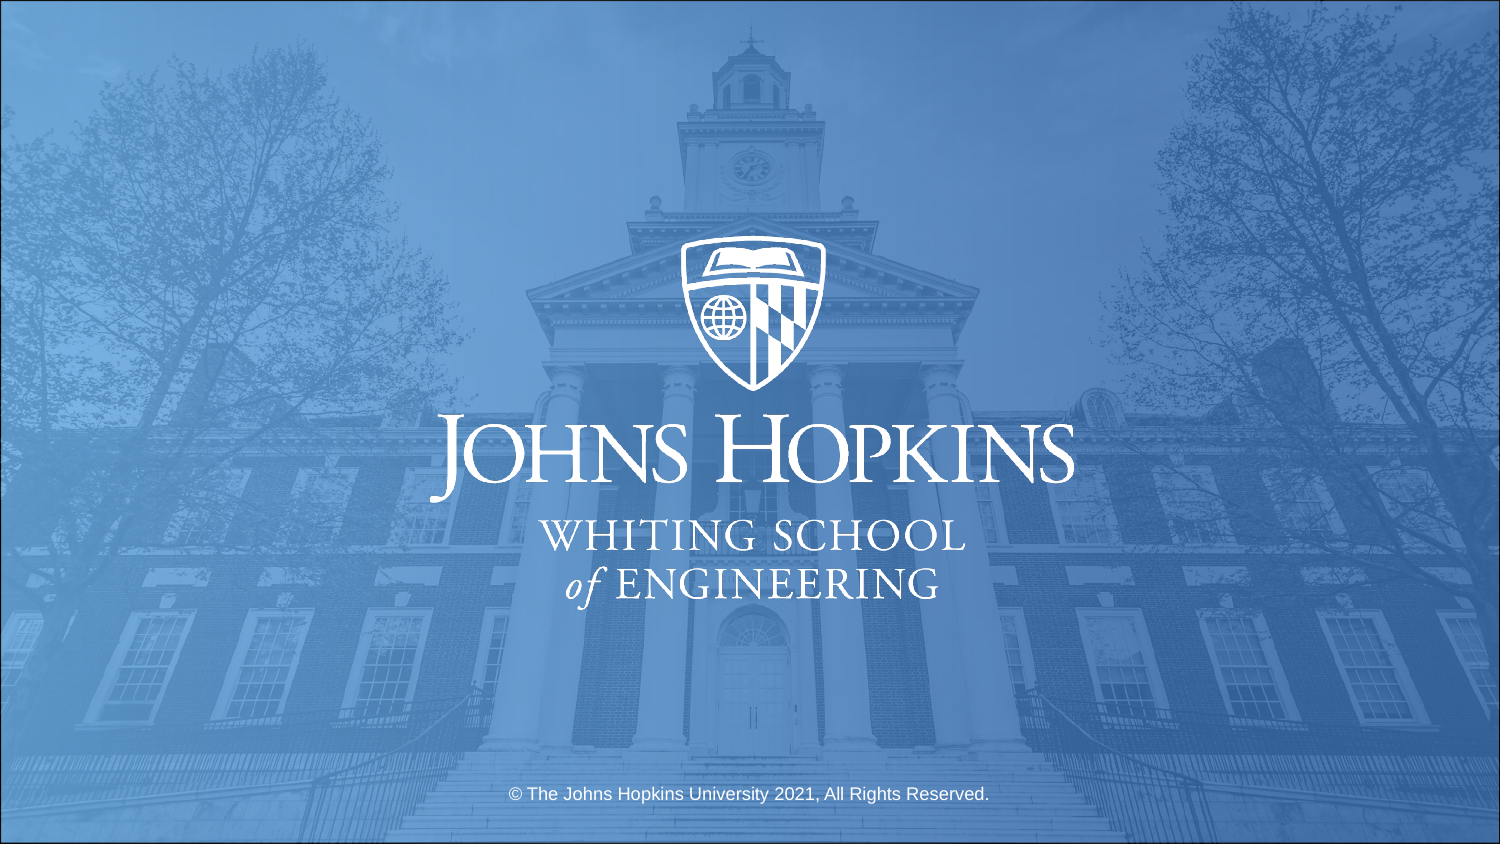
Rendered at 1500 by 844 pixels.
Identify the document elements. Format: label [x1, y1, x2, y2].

picture [424, 232, 1076, 612]
